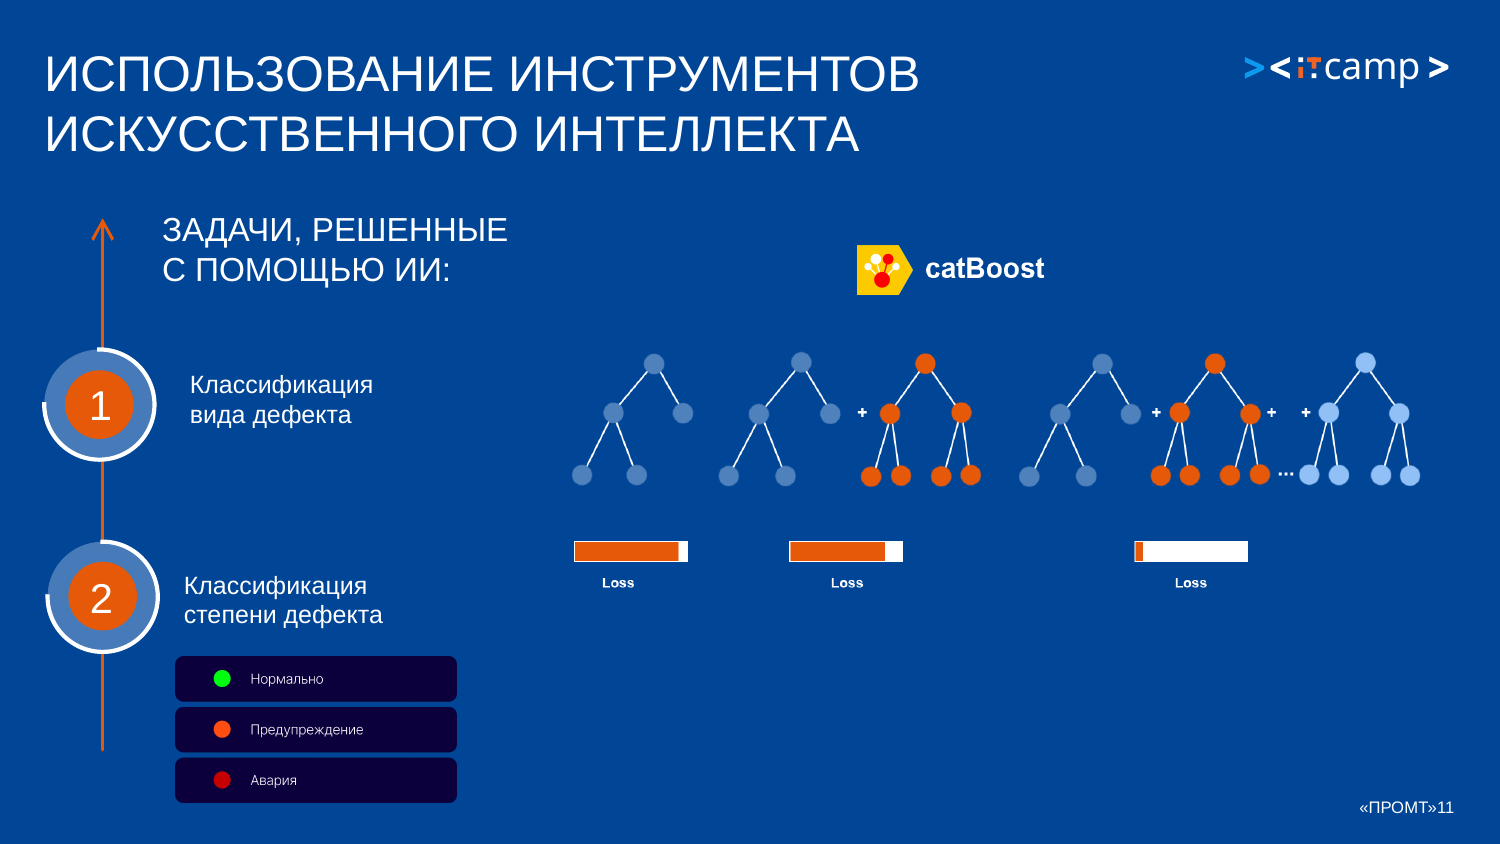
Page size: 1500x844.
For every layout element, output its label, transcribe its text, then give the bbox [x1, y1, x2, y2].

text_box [1244, 50, 1449, 81]
text_box Классификация степени дефекта [169, 561, 457, 637]
picture [175, 656, 457, 803]
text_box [47, 541, 159, 653]
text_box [540, 227, 1456, 617]
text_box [44, 349, 155, 460]
text_box Классификация вида дефекта [175, 361, 435, 436]
text_box ЗАДАЧИ, РЕШЕННЫЕ С ПОМОЩЬЮ ИИ: [147, 220, 551, 276]
title ИСПОЛЬЗОВАНИЕ ИНСТРУМЕНТОВ ИСКУССТВЕННОГО ИНТЕЛЛЕКТА [29, 34, 1380, 151]
slide_number «ПРОМТ»11 [1163, 784, 1470, 830]
